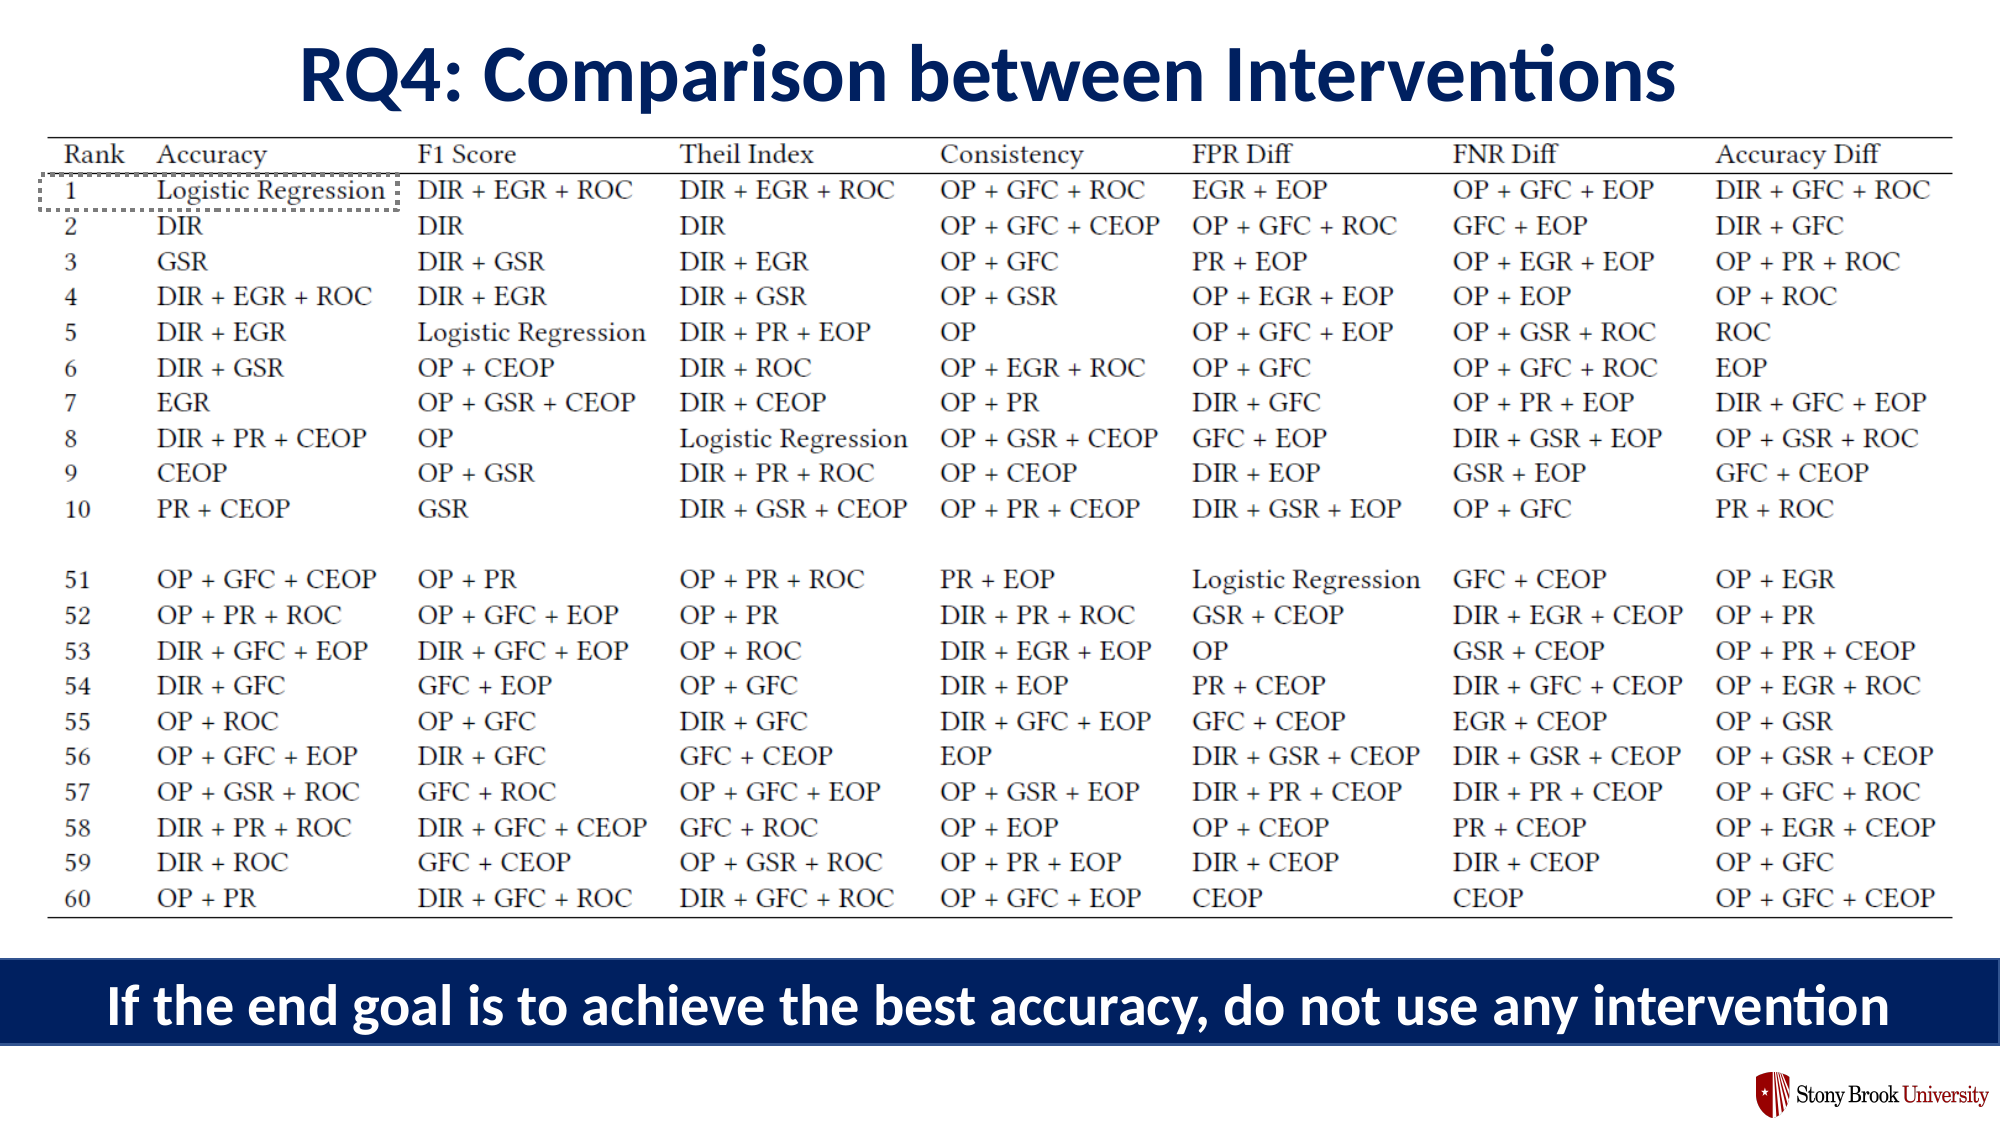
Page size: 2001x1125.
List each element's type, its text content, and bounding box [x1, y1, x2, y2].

text_box If the end goal is to achieve the best accuracy, do not use any intervention [0, 958, 2000, 1046]
picture [1756, 1072, 1989, 1118]
picture [39, 126, 1960, 927]
text_box RQ4: Comparison between Interventions [106, 23, 1874, 126]
